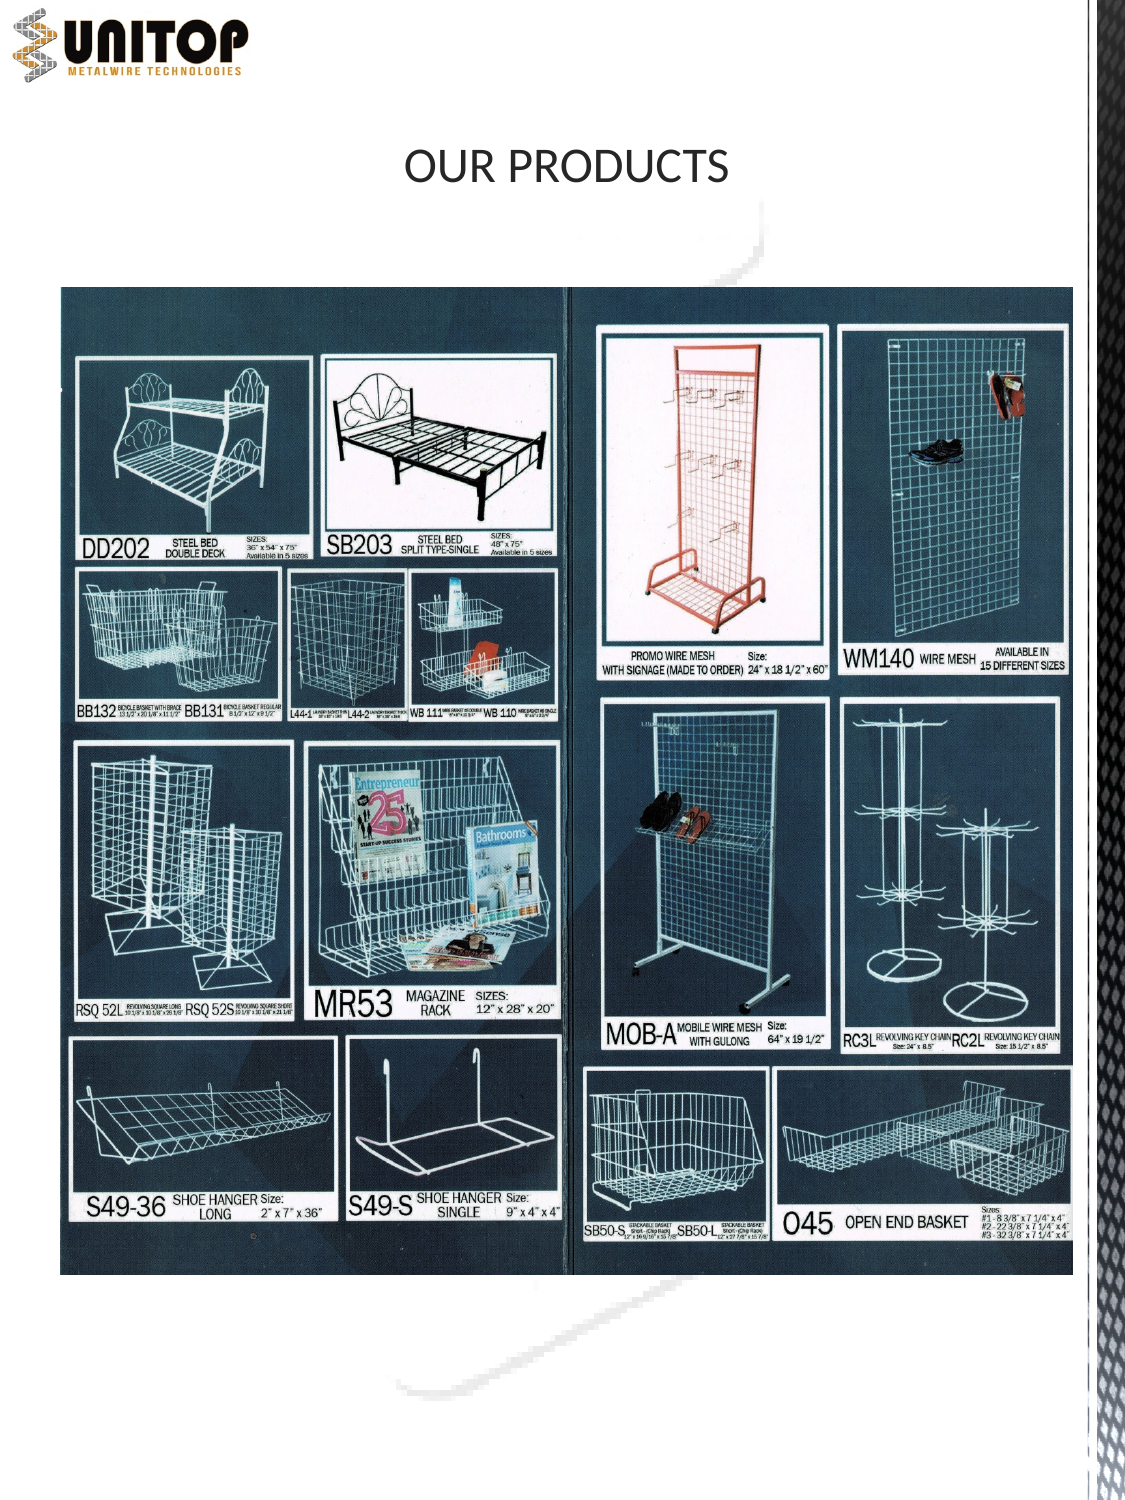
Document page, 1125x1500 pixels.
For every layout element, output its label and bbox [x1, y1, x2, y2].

picture [33, 0, 1125, 1500]
list [0, 0, 263, 89]
